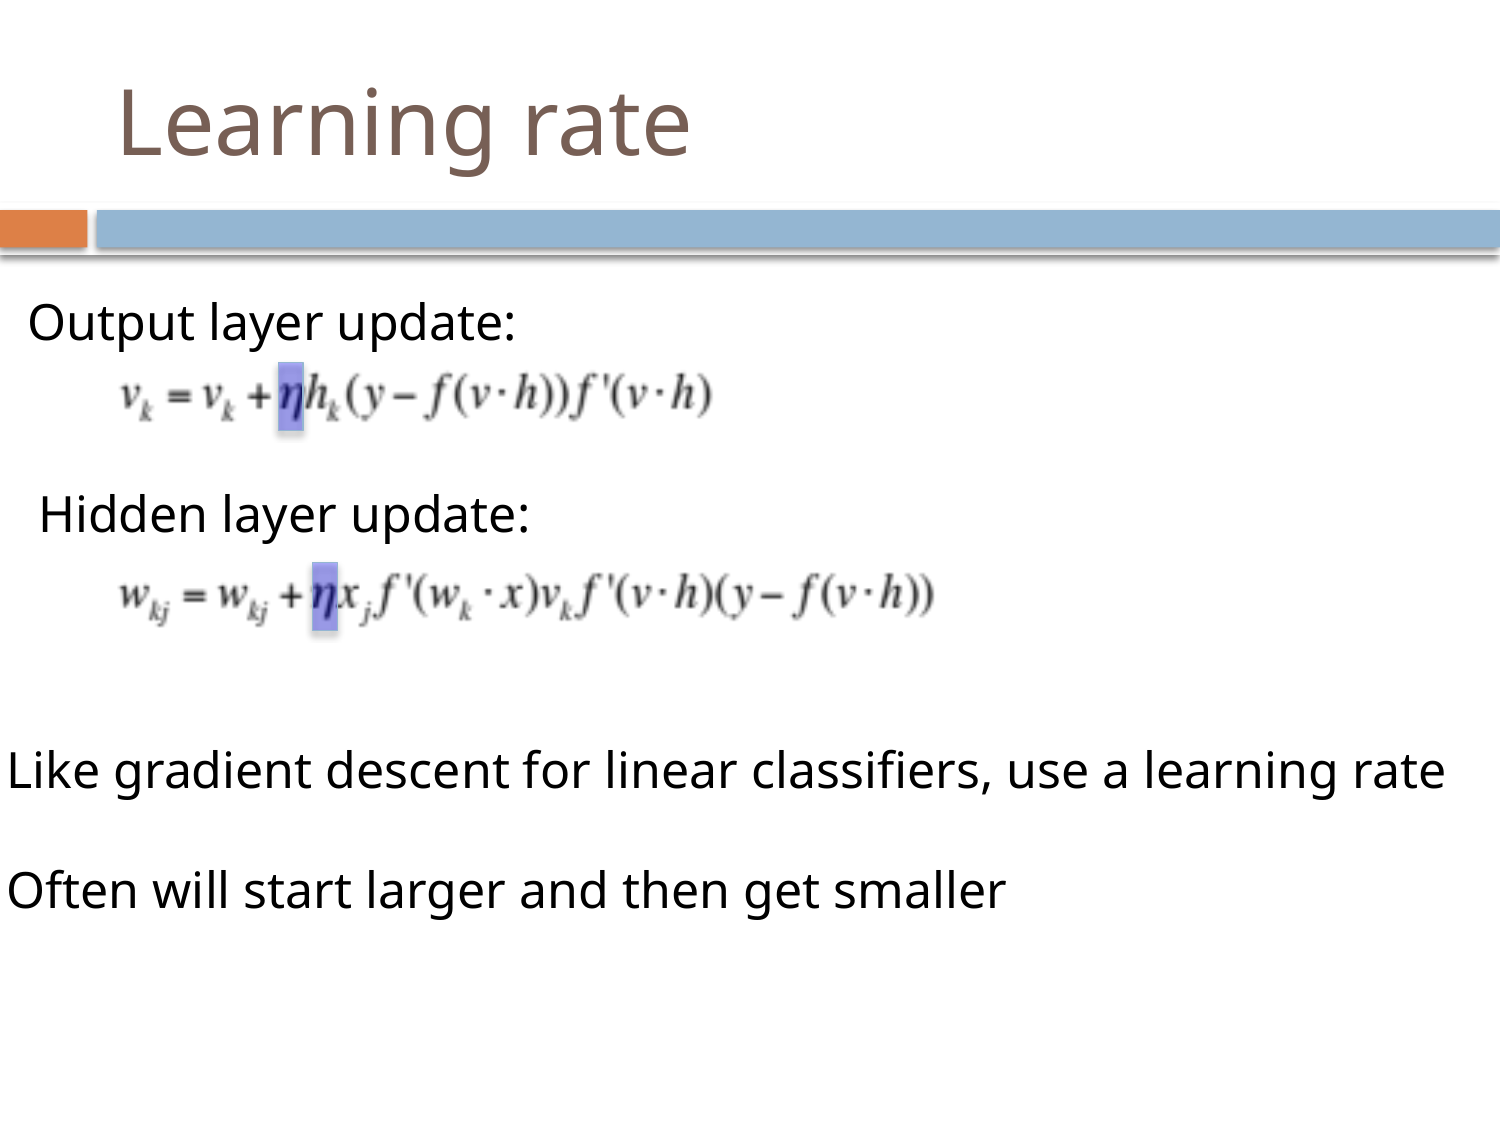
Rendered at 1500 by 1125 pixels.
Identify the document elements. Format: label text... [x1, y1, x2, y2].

text_box Like gradient descent for linear classifiers, use a learning rate Often will start larger and then get smaller [0, 730, 1463, 1046]
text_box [112, 562, 938, 631]
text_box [114, 362, 717, 429]
text_box Hidden layer update: [23, 474, 546, 550]
text_box Output layer update: [13, 283, 533, 359]
title Learning rate [100, 37, 1438, 200]
